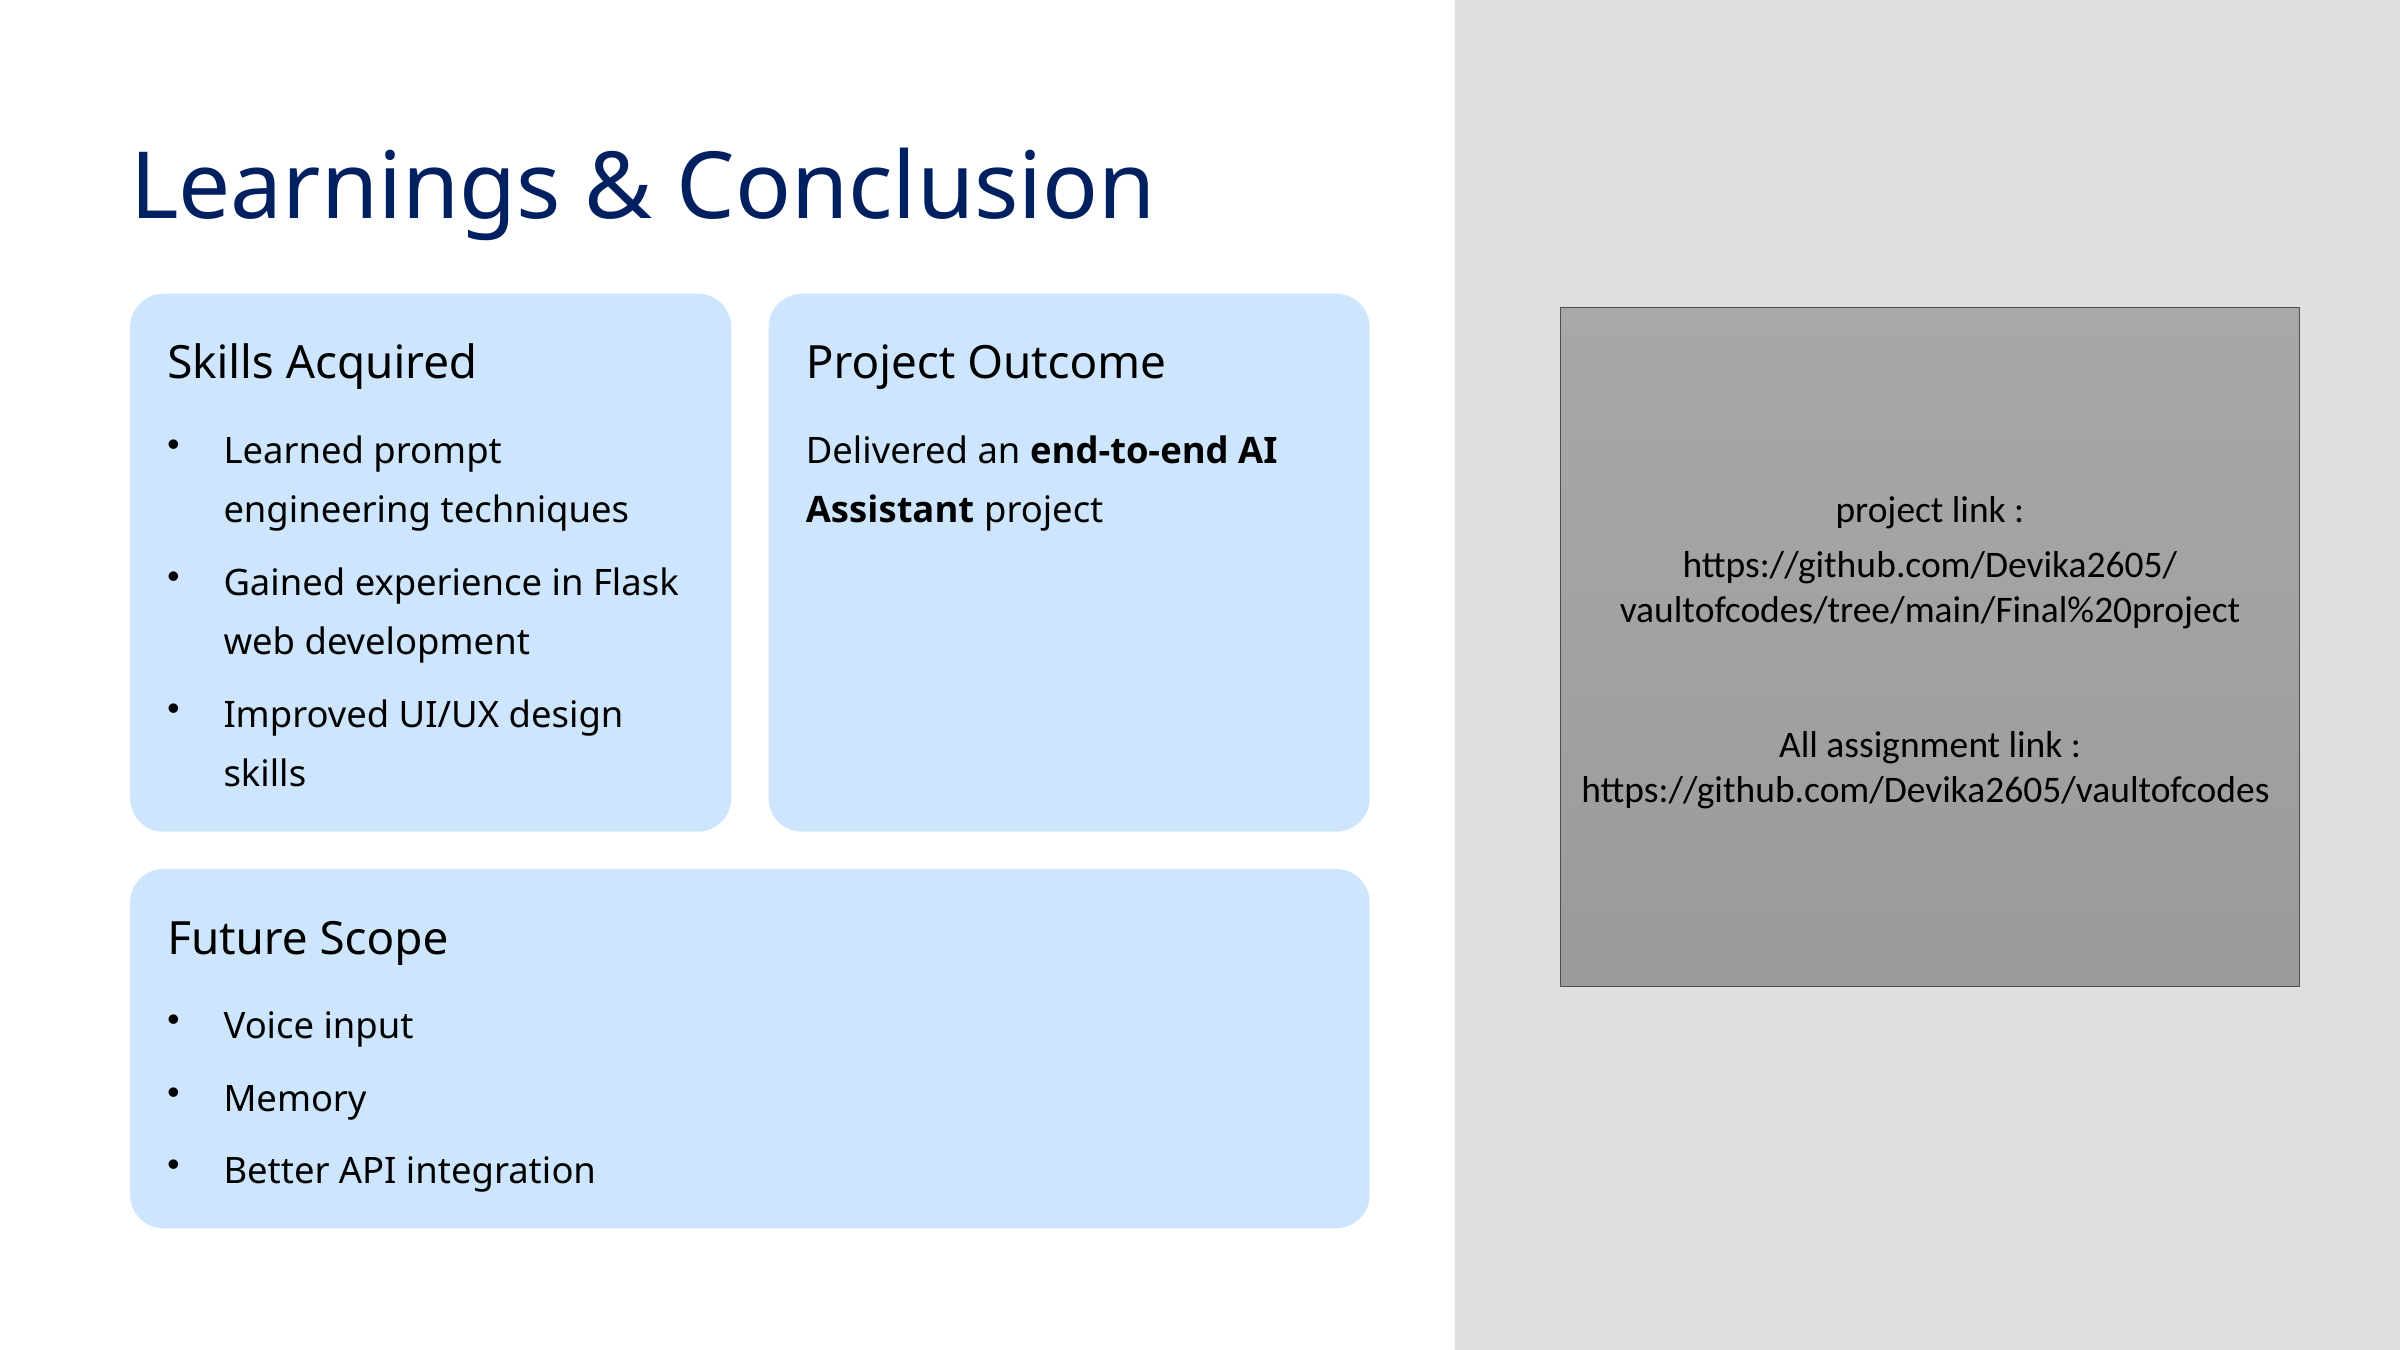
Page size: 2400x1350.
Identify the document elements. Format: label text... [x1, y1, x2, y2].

text_box Better API integration [167, 1131, 1333, 1192]
text_box Learnings & Conclusion [130, 121, 1166, 238]
text_box Improved UI/UX design skills [167, 675, 695, 795]
text_box Project Outcome [805, 330, 1271, 389]
text_box Voice input [167, 986, 1333, 1046]
text_box Delivered an end-to-end AI Assistant project [805, 411, 1333, 531]
picture [1454, 0, 2400, 1350]
text_box Learned prompt engineering techniques [167, 411, 695, 531]
text_box [130, 868, 1370, 1229]
text_box Gained experience in Flask web development [167, 543, 695, 663]
text_box Future Scope [167, 906, 633, 965]
text_box [768, 293, 1370, 832]
text_box Skills Acquired [167, 330, 633, 389]
text_box [130, 293, 732, 832]
text_box Memory [167, 1059, 1333, 1119]
